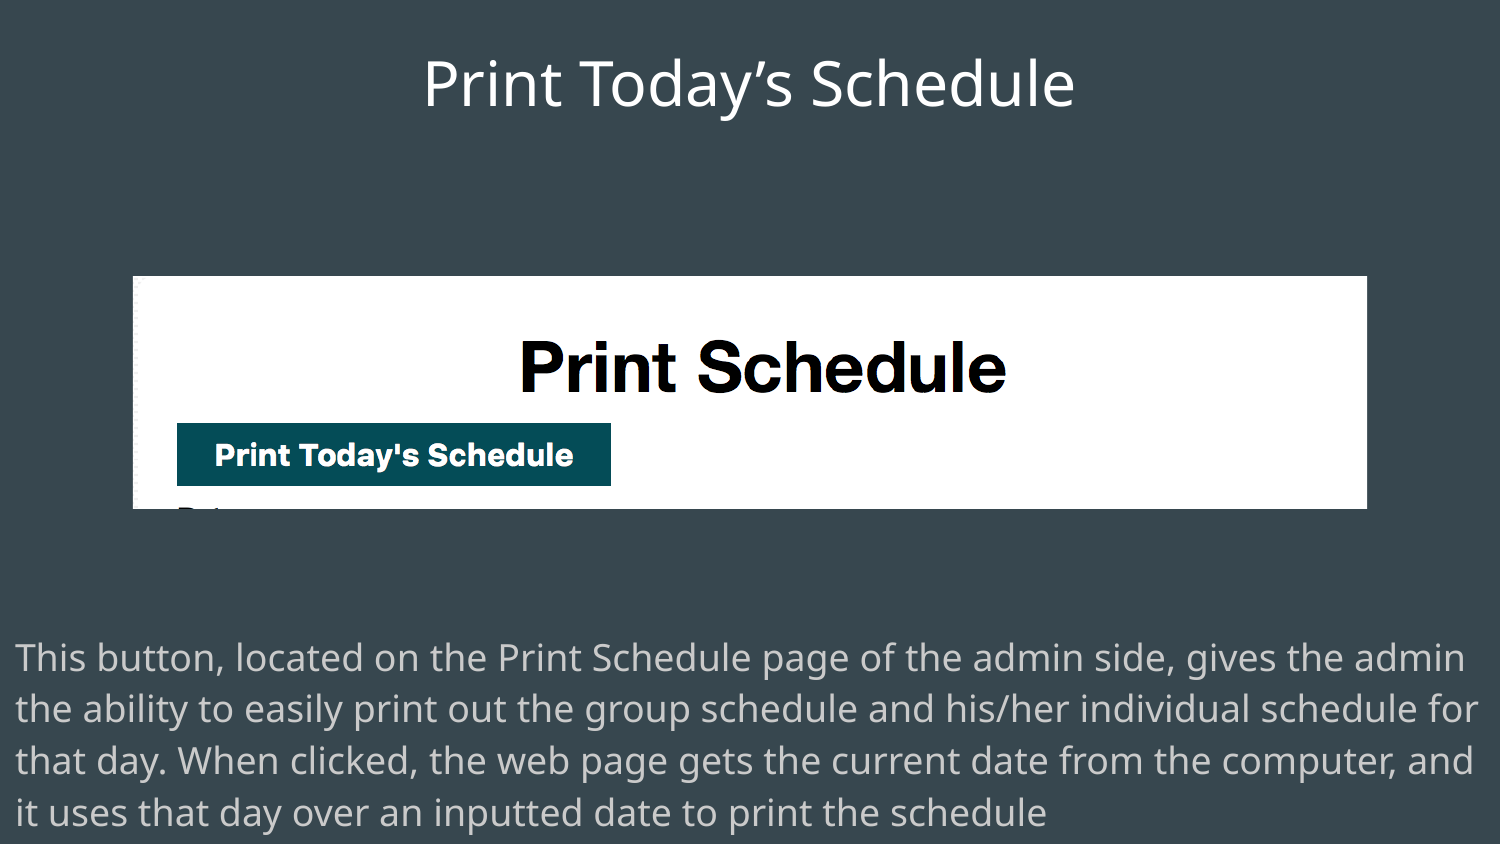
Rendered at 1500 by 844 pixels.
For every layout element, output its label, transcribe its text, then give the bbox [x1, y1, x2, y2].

title Print Today’s Schedule [0, 0, 1500, 162]
picture [132, 276, 1368, 509]
list This button, located on the Print Schedule page of the admin side, gives the admin the ability to easily print out the group schedule and his/her individual schedule for that day. When clicked, the web page gets the current date from the computer, and it uses that day over an inputted date to print the schedule [0, 611, 1500, 844]
